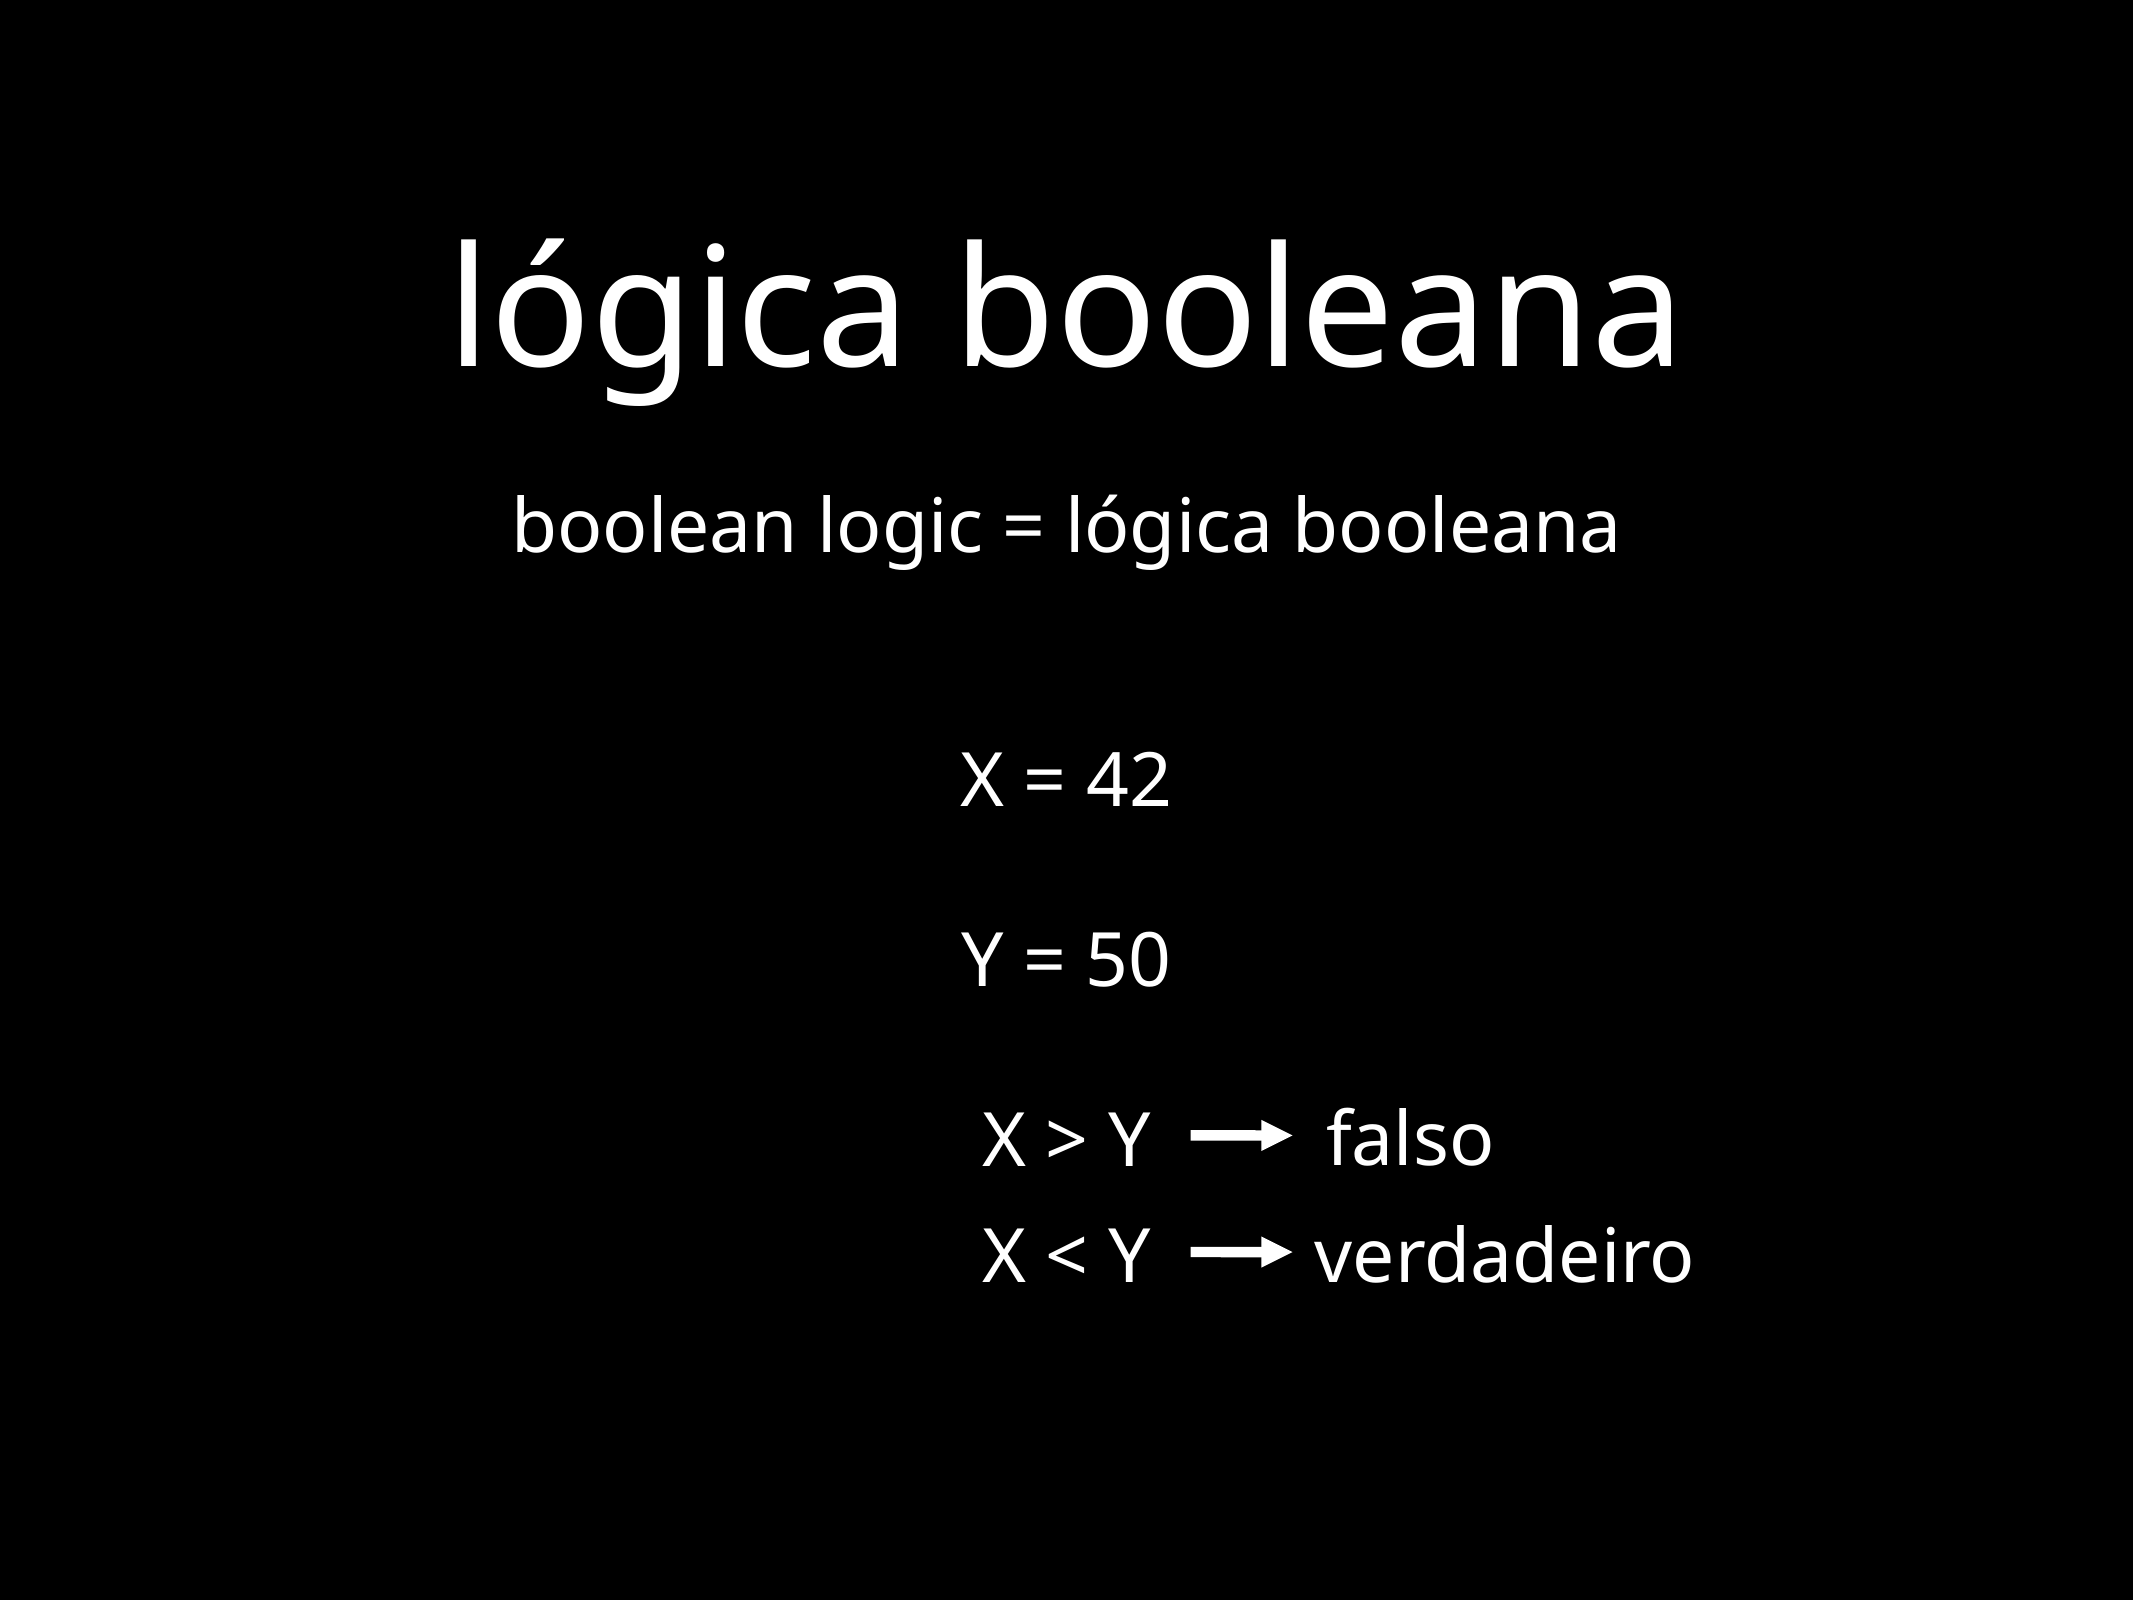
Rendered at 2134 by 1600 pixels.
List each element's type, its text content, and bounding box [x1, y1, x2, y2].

text_box verdadeiro [1306, 1198, 1704, 1306]
text_box [1190, 1129, 1293, 1142]
text_box falso [1317, 1082, 1503, 1189]
text_box X < Y [973, 1198, 1160, 1306]
text_box [1190, 1245, 1293, 1259]
text_box X = 42 Y = 50 X > Y [952, 722, 1181, 1190]
text_box boolean logic = lógica booleana [502, 469, 1631, 577]
title lógica booleana [207, 28, 1926, 572]
